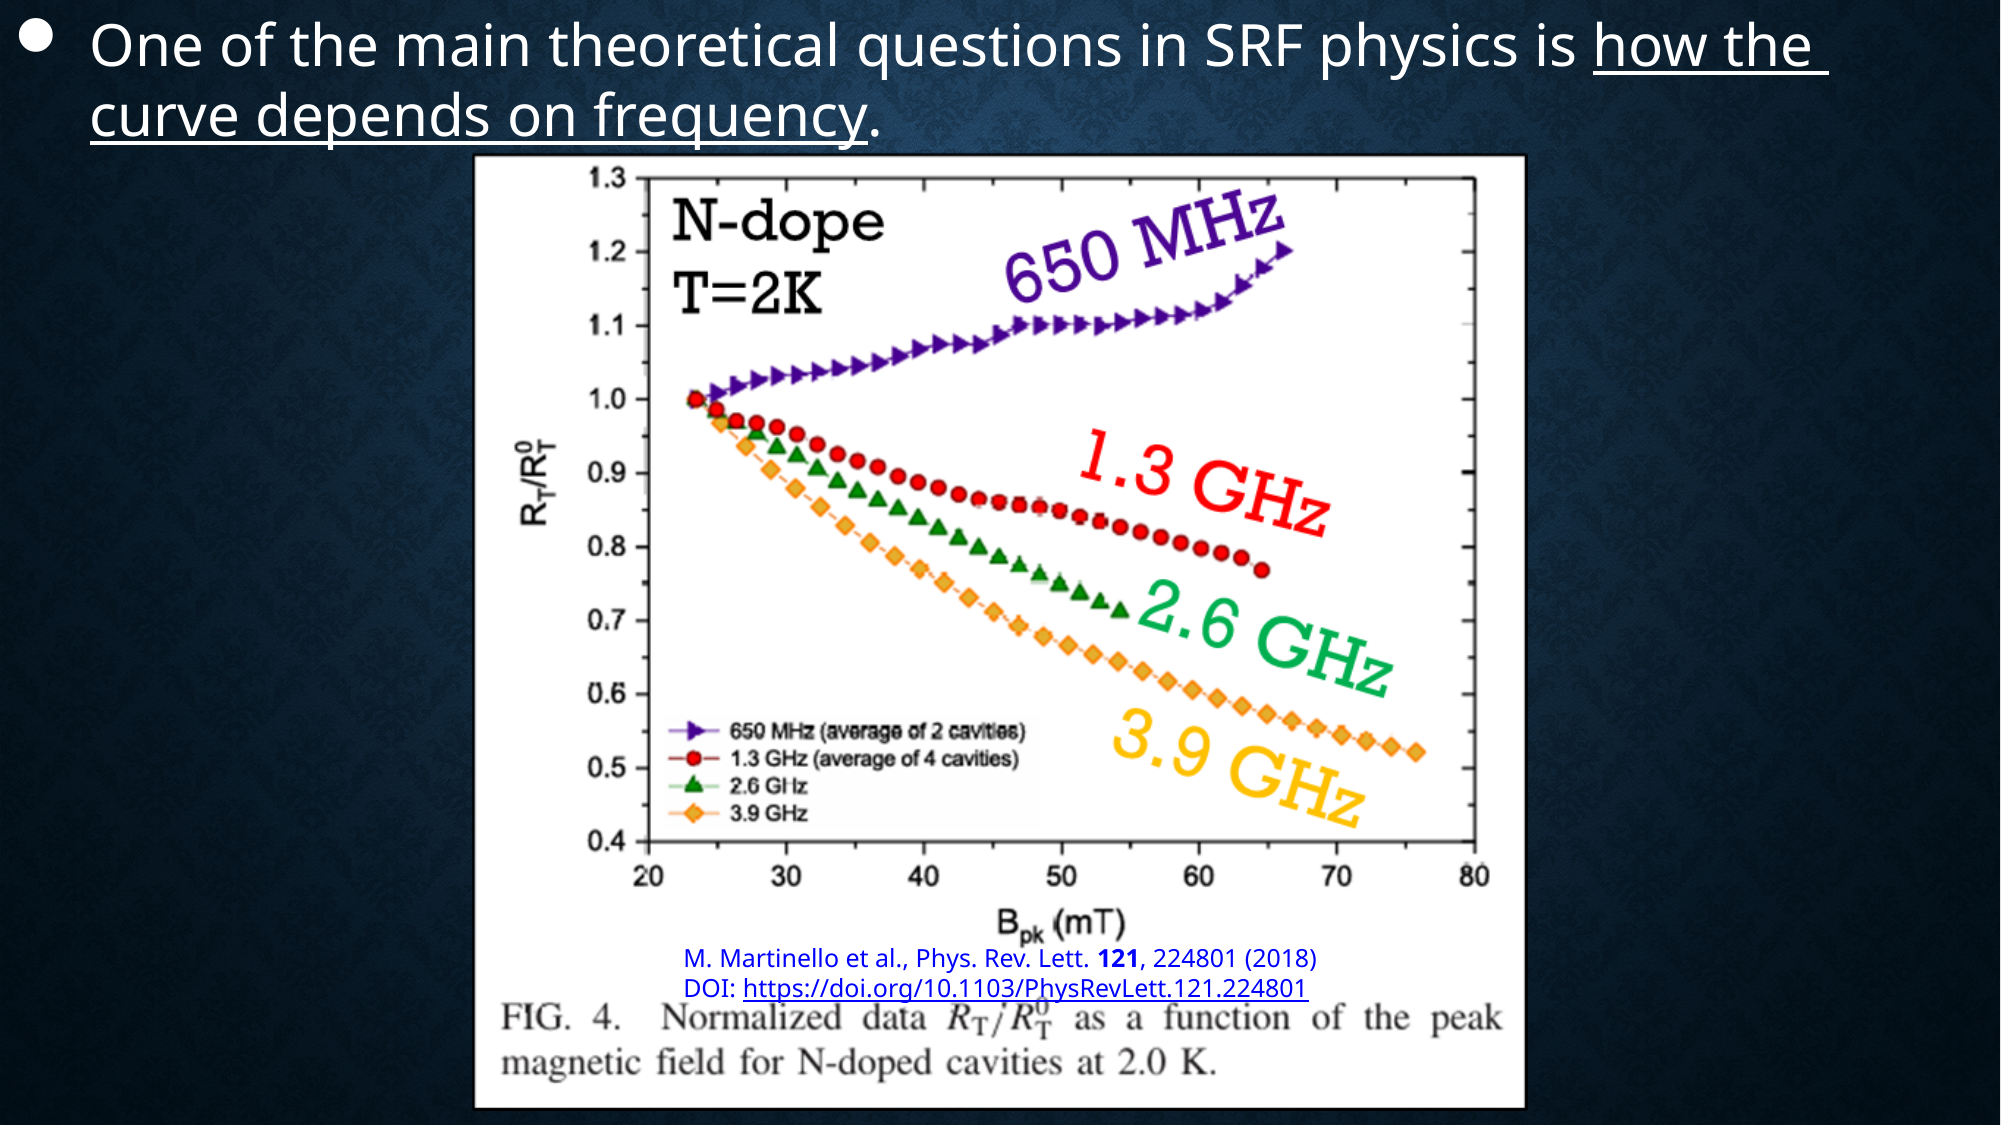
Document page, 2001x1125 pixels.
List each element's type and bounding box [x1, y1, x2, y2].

picture [472, 123, 1528, 1112]
